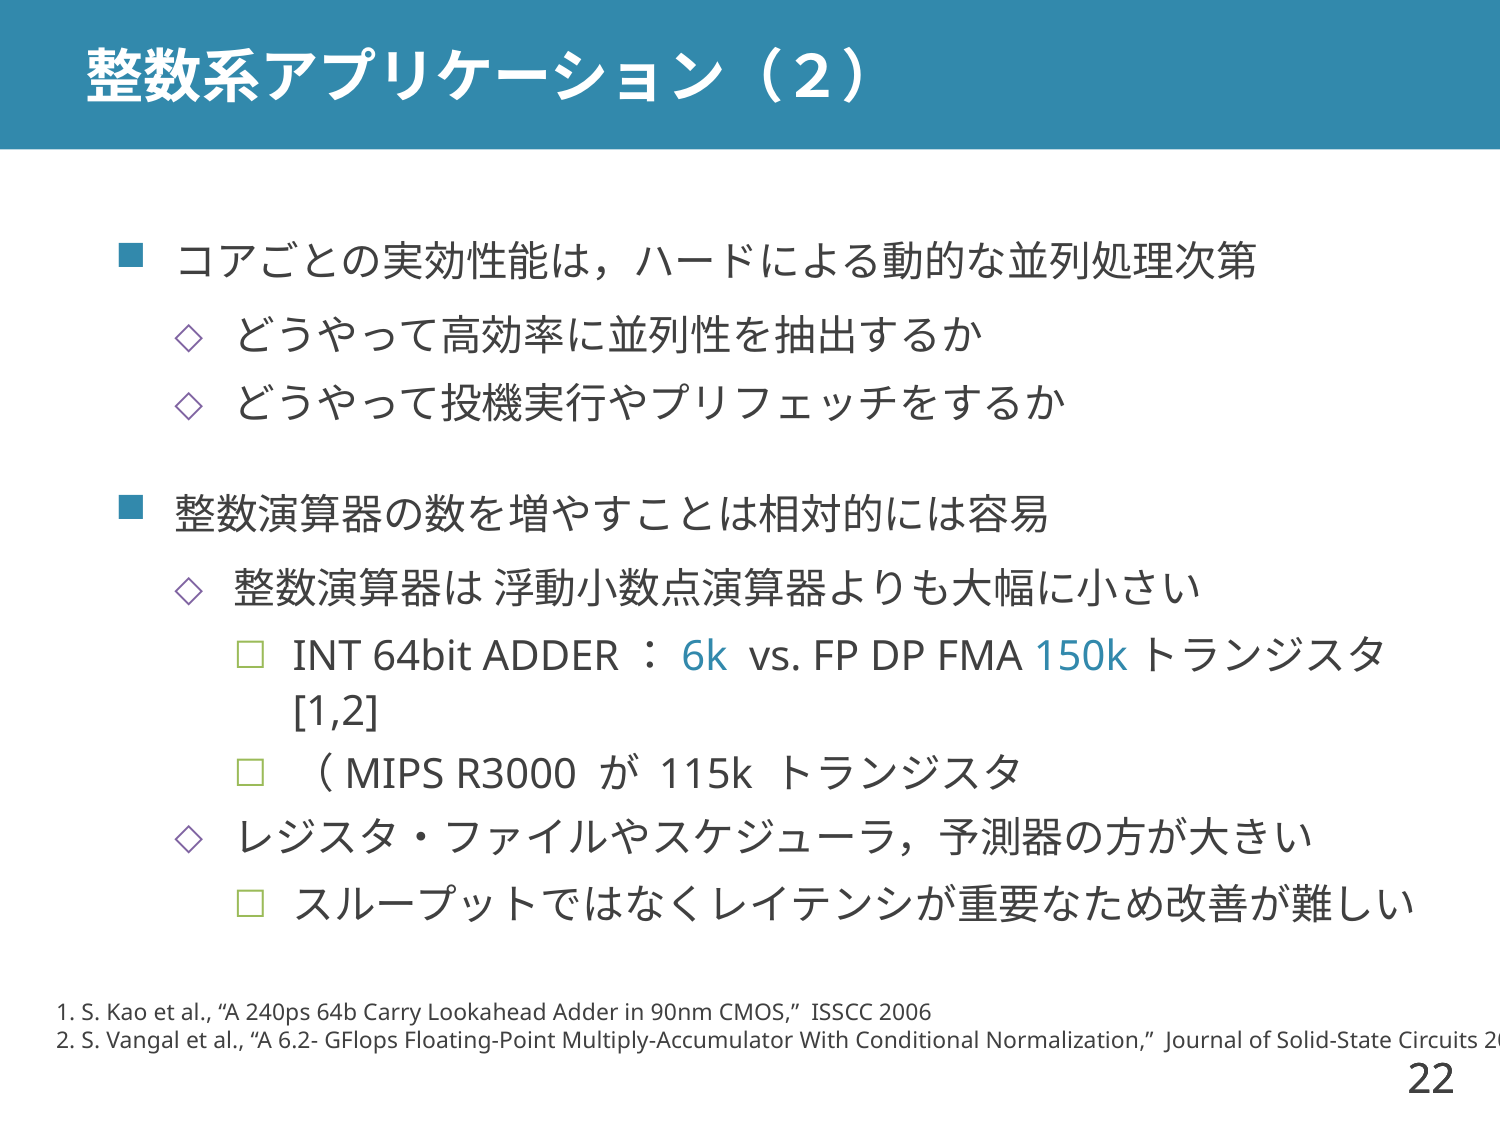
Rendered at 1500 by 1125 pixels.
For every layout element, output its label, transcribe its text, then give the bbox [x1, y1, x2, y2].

list コアごとの実効性能は，ハードによる動的な並列処理次第 どうやって高効率に並列性を抽出するか どうやって投機実行やプリフェッチをするか 整数演算器の数を増やすことは相対的には容易 整数演算器は 浮動小数点演算器よりも大幅に小さい INT 64bit ADDER：6k vs. FP DP FMA 150kトランジスタ [1,2] （MIPS R3000 が 115k トランジスタ レジスタ・ファイルやスケジューラ，予測器の方が大きい スループットではなくレイテンシが重要なため改善が難しい [100, 178, 1459, 1036]
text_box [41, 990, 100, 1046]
title 整数系アプリケーション（２） [70, 0, 1500, 150]
